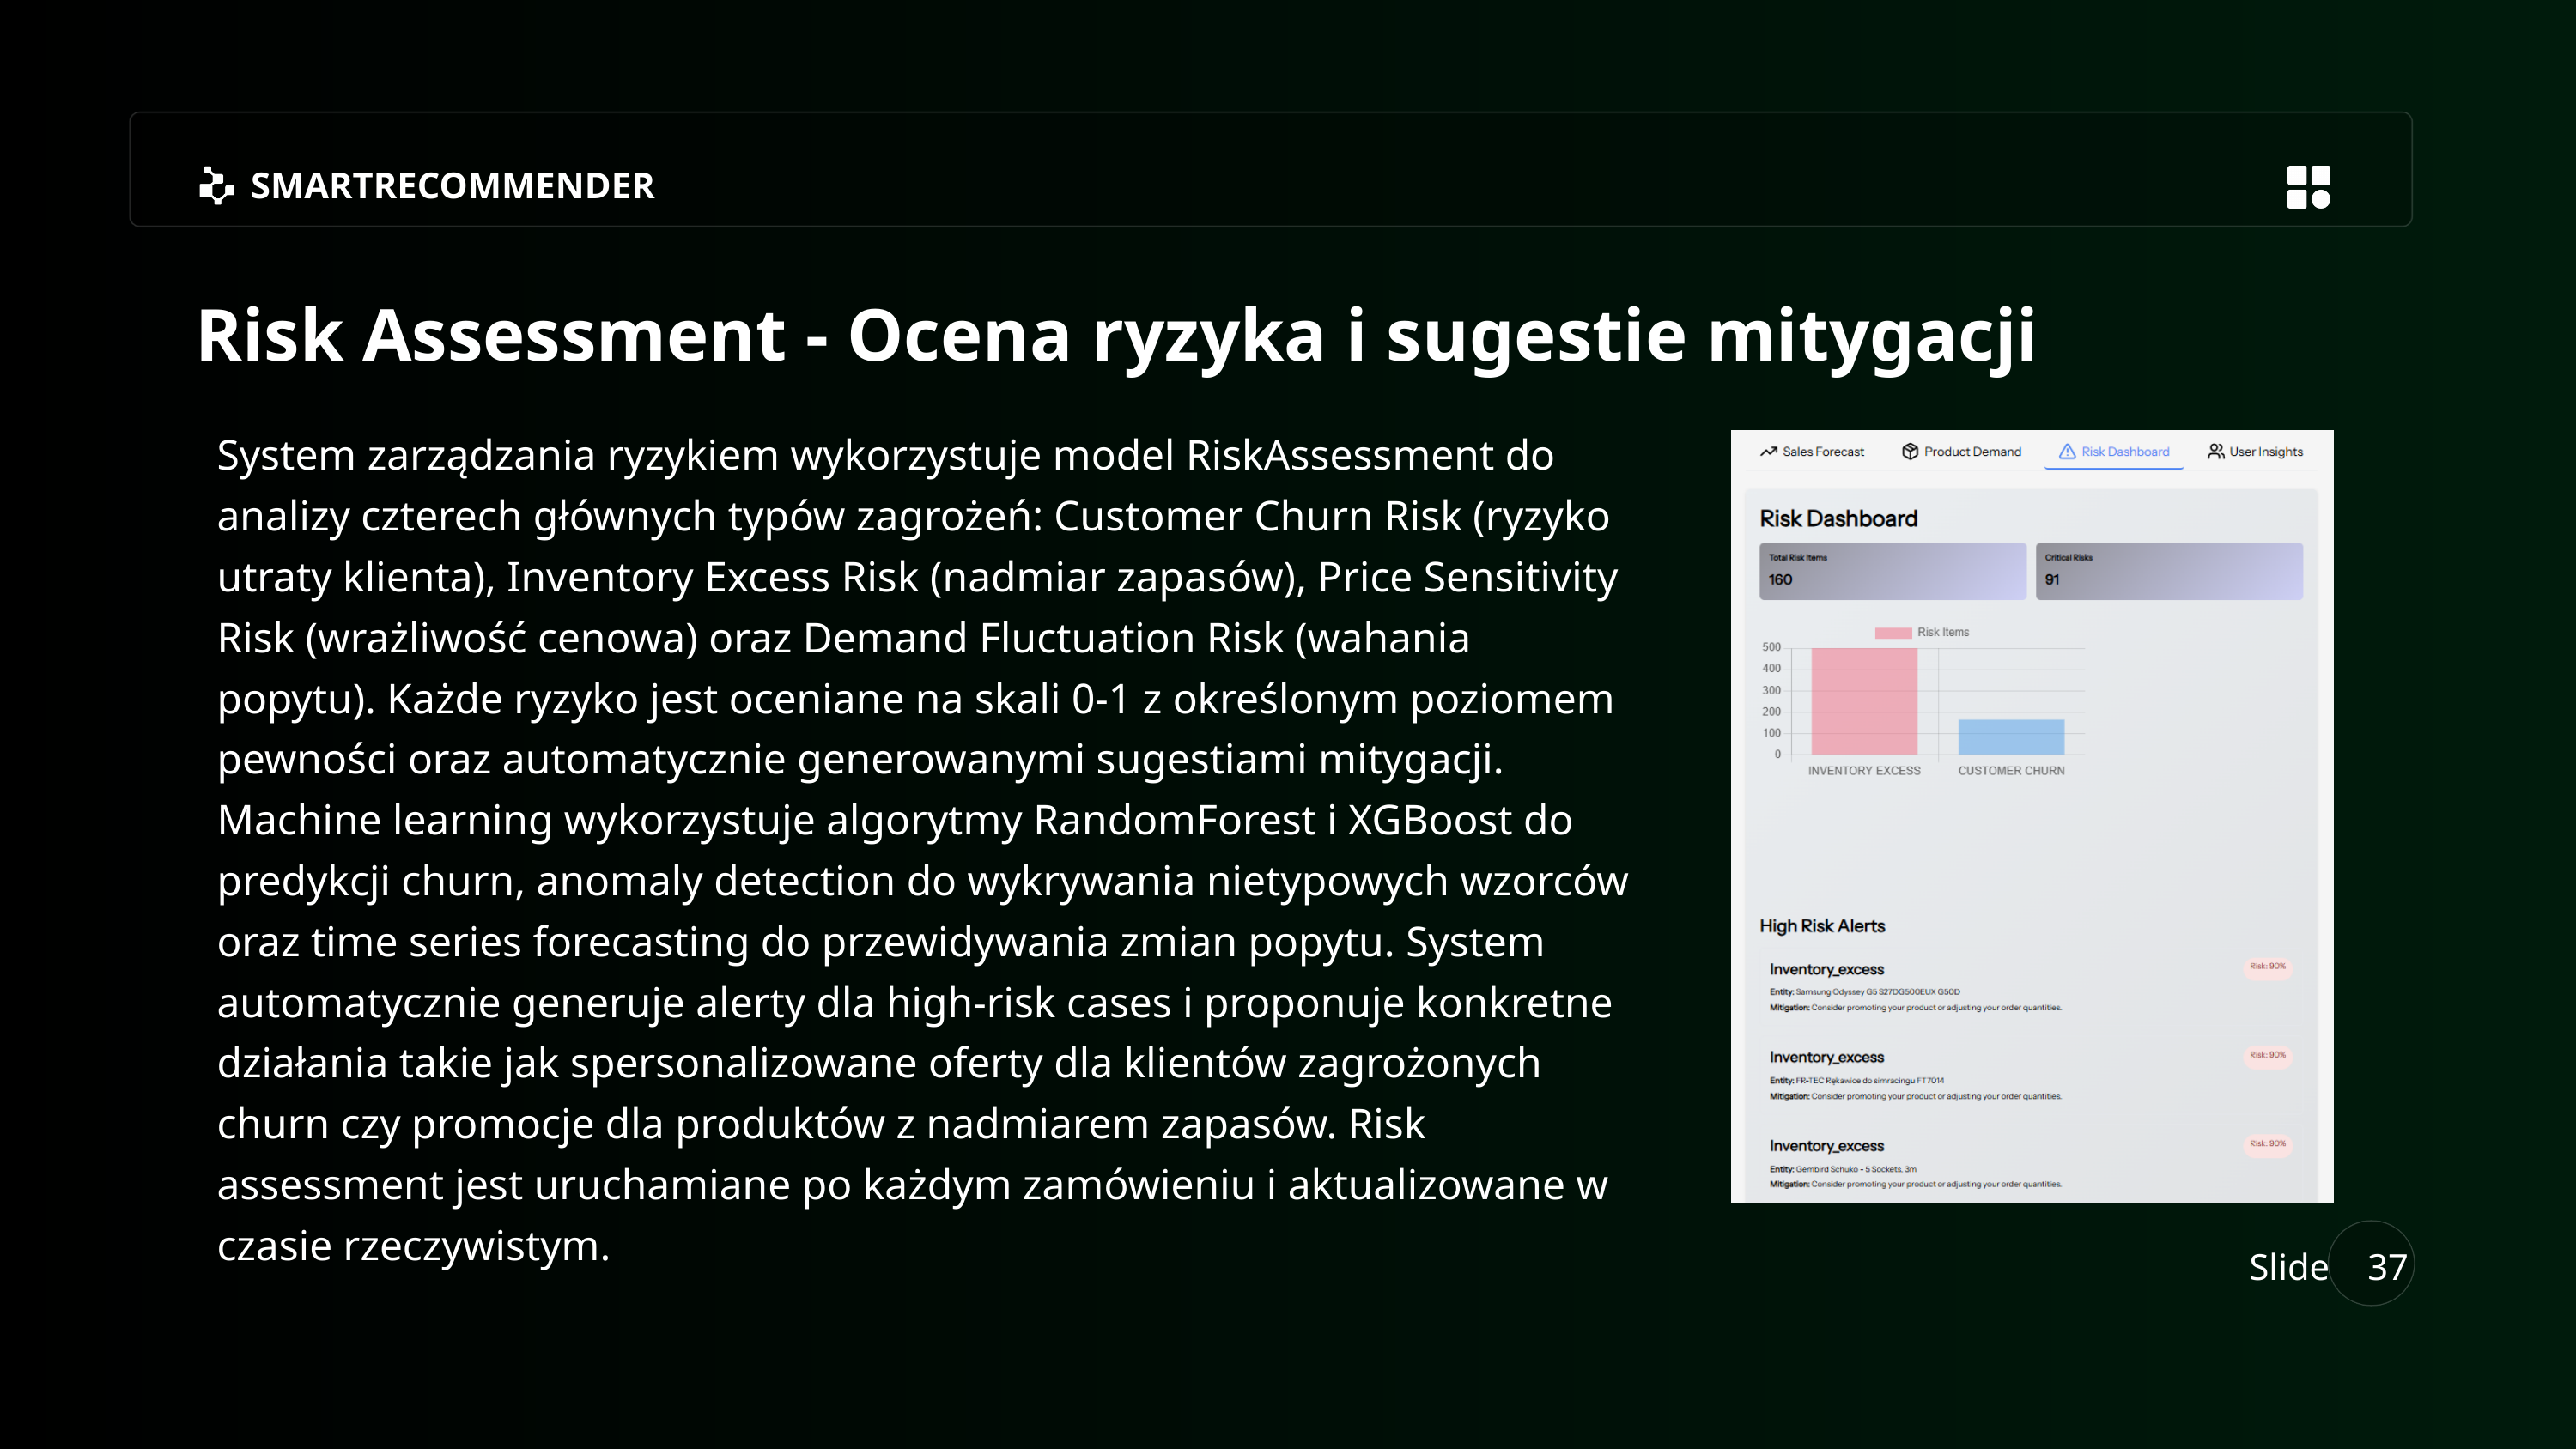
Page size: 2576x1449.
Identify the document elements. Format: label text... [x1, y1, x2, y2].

text_box Risk Assessment - Ocena ryzyka i sugestie mitygacji [195, 299, 2189, 376]
text_box System zarządzania ryzykiem wykorzystuje model RiskAssessment do analizy czterech głównych typów zagrożeń: Customer Churn Risk (ryzyko utraty klienta), Inventory Excess Risk (nadmiar zapasów), Price Sensitivity Risk (wrażliwość cenowa) oraz Demand Fluctuation Risk (wahania popytu). Każde ryzyko jest oceniane na skali 0-1 z określonym poziomem pewności oraz automatycznie generowanymi sugestiami mitygacji. Machine learning wykorzystuje algorytmy RandomForest i XGBoost do predykcji churn, anomaly detection do wykrywania nietypowych wzorców oraz time series forecasting do przewidywania zmian popytu. System automatycznie generuje alerty dla high-risk cases i proponuje konkretne działania takie jak spersonalizowane oferty dla klientów zagrożonych churn czy promocje dla produktów z nadmiarem zapasów. Risk assessment jest uruchamiane po każdym zamówieniu i aktualizowane w czasie rzeczywistym. [216, 417, 1643, 1269]
text_box Slide [2150, 1226, 2330, 1288]
text_box [199, 166, 234, 205]
text_box [2326, 1180, 2451, 1343]
text_box [2287, 166, 2330, 209]
text_box [125, 91, 2451, 263]
text_box SMARTRECOMMENDER [251, 172, 679, 207]
text_box 37 [2363, 1226, 2413, 1288]
picture [1730, 429, 2334, 1204]
